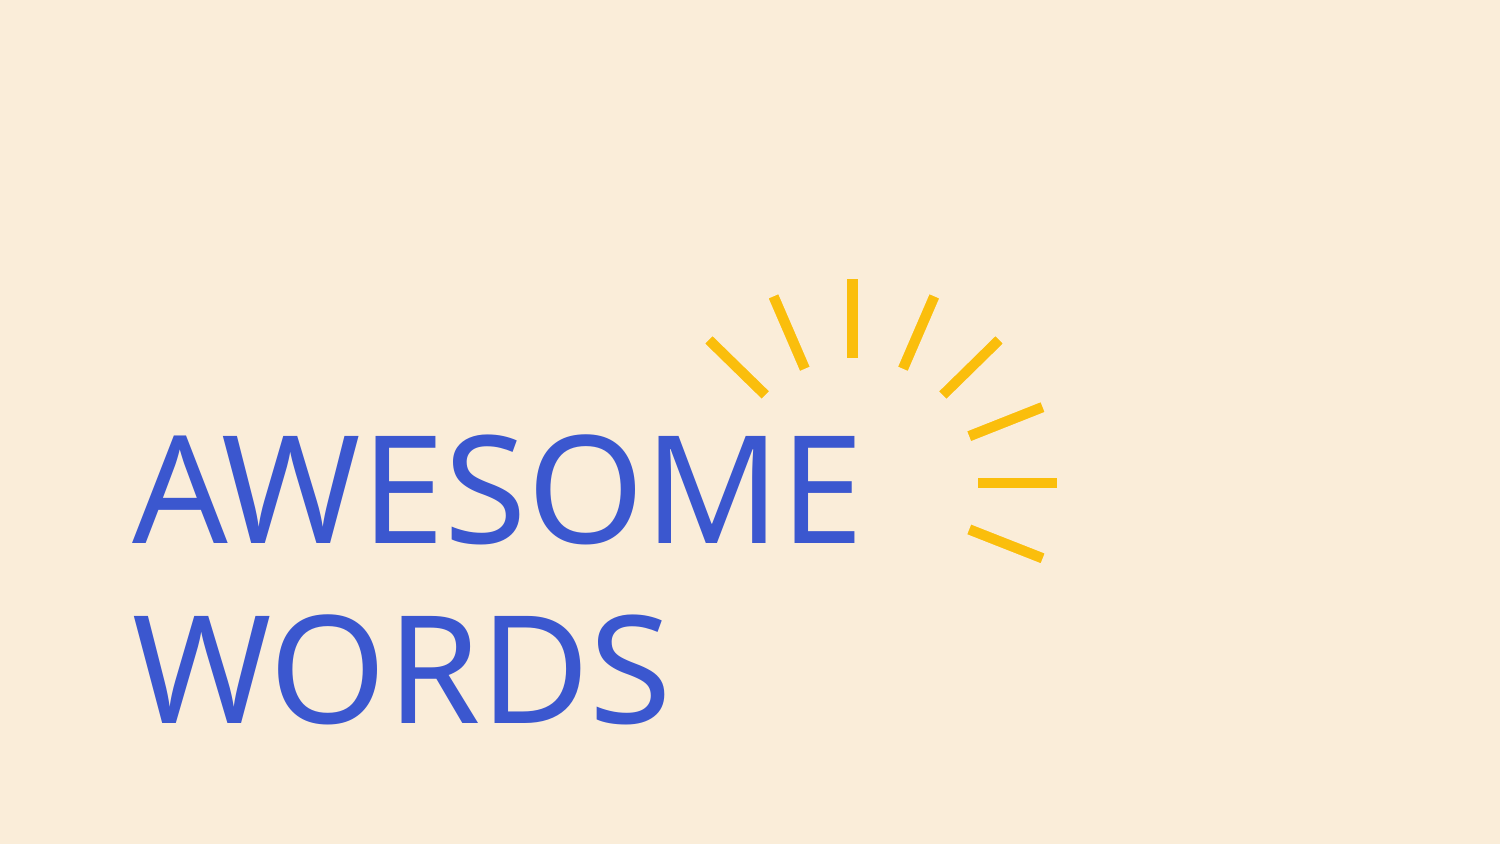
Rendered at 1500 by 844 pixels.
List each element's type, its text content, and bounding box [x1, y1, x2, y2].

title AWESOME WORDS [116, 393, 961, 755]
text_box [702, 277, 1059, 567]
